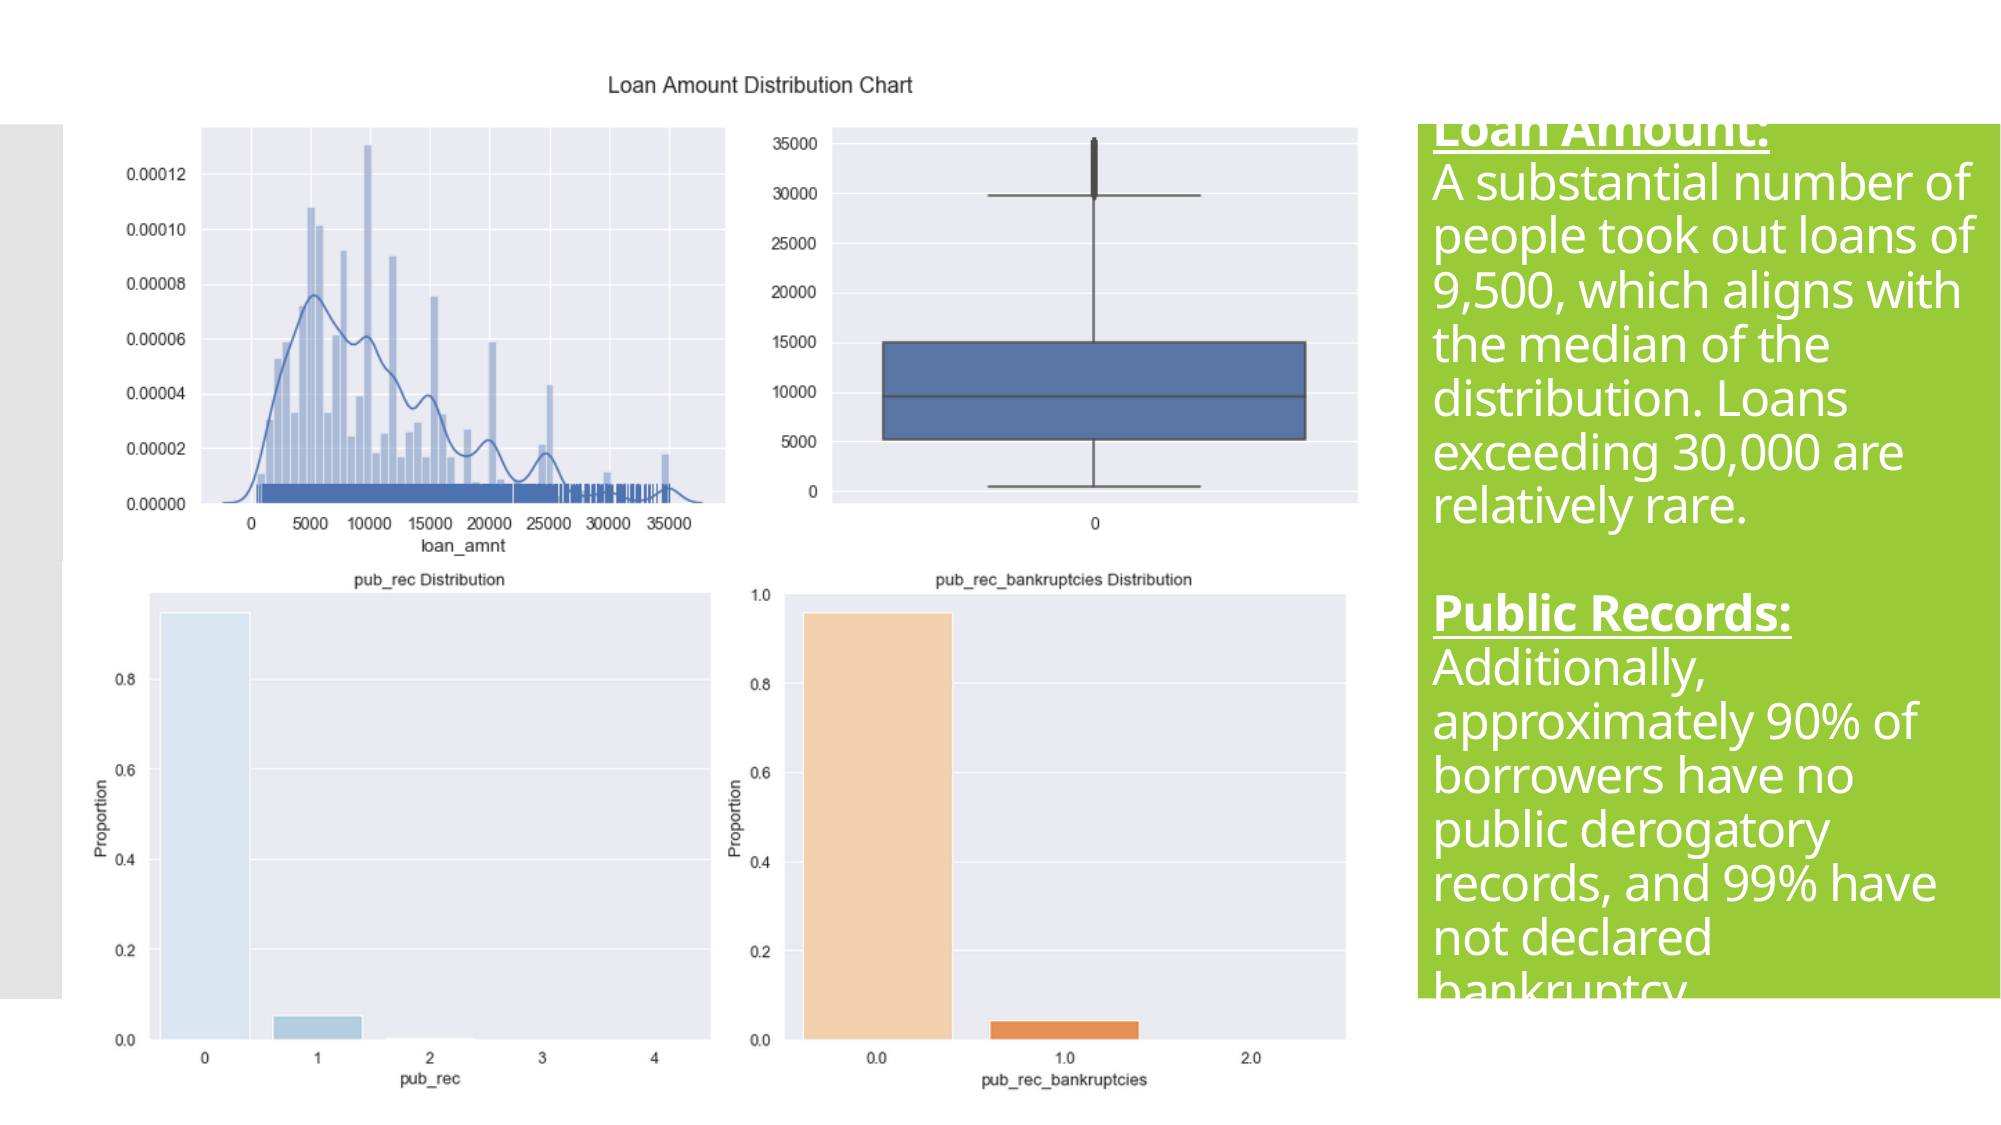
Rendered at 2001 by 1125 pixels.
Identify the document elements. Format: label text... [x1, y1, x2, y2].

text_box [1417, 123, 2000, 184]
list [98, 64, 1395, 563]
picture [62, 561, 1371, 1098]
text_box [0, 124, 64, 1000]
text_box [0, 0, 2000, 1125]
title Loan Amount: A substantial number of people took out loans of 9,500, which aligns with the median of the distribution. Loans exceeding 30,000 are relatively rare. Public Records: Additionally, approximately 90% of borrowers have no public derogatory records, and 99% have not declared bankruptcy. [1417, 184, 2000, 940]
text_box [1417, 940, 2000, 999]
